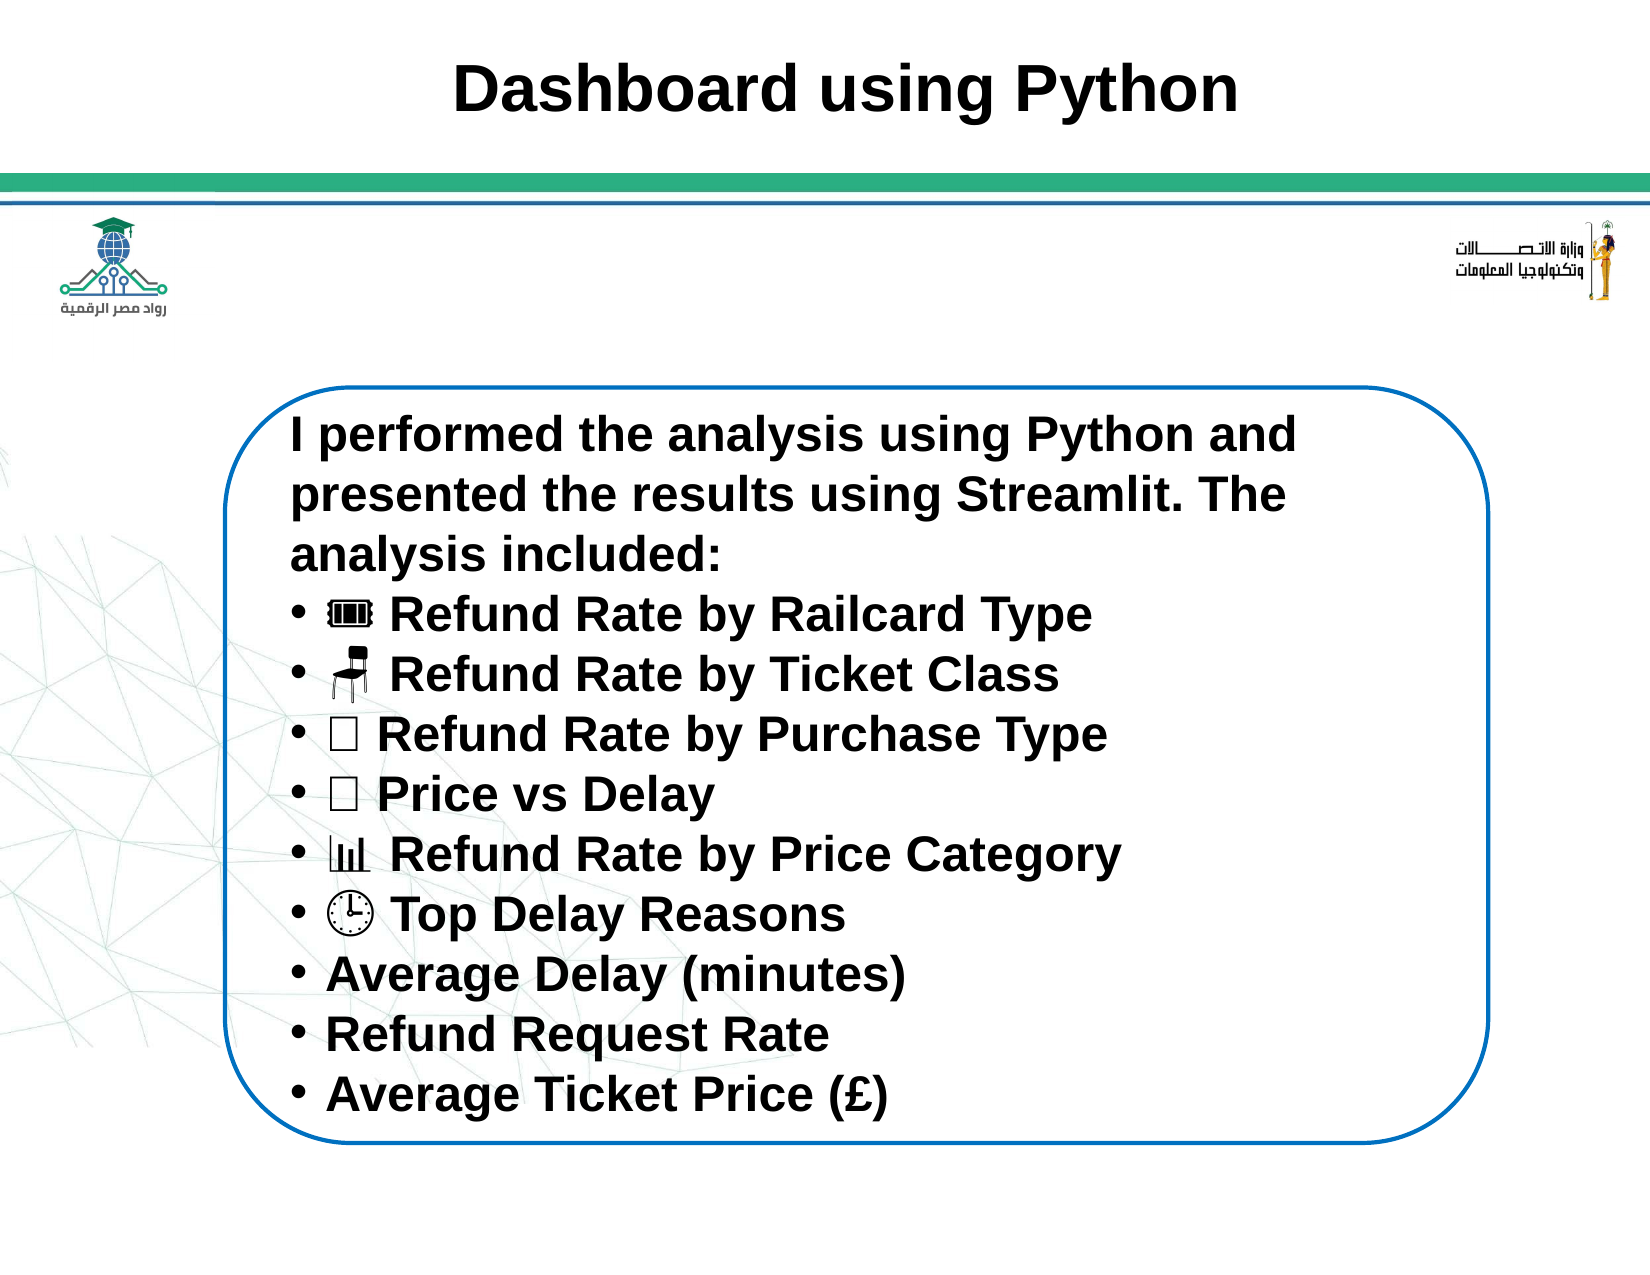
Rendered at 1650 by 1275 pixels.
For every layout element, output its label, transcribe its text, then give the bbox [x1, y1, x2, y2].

text_box [266, 1113, 1448, 1146]
picture [12, 172, 215, 362]
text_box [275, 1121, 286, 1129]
text_box Dashboard using Python [437, 37, 1263, 133]
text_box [0, 172, 1650, 1104]
